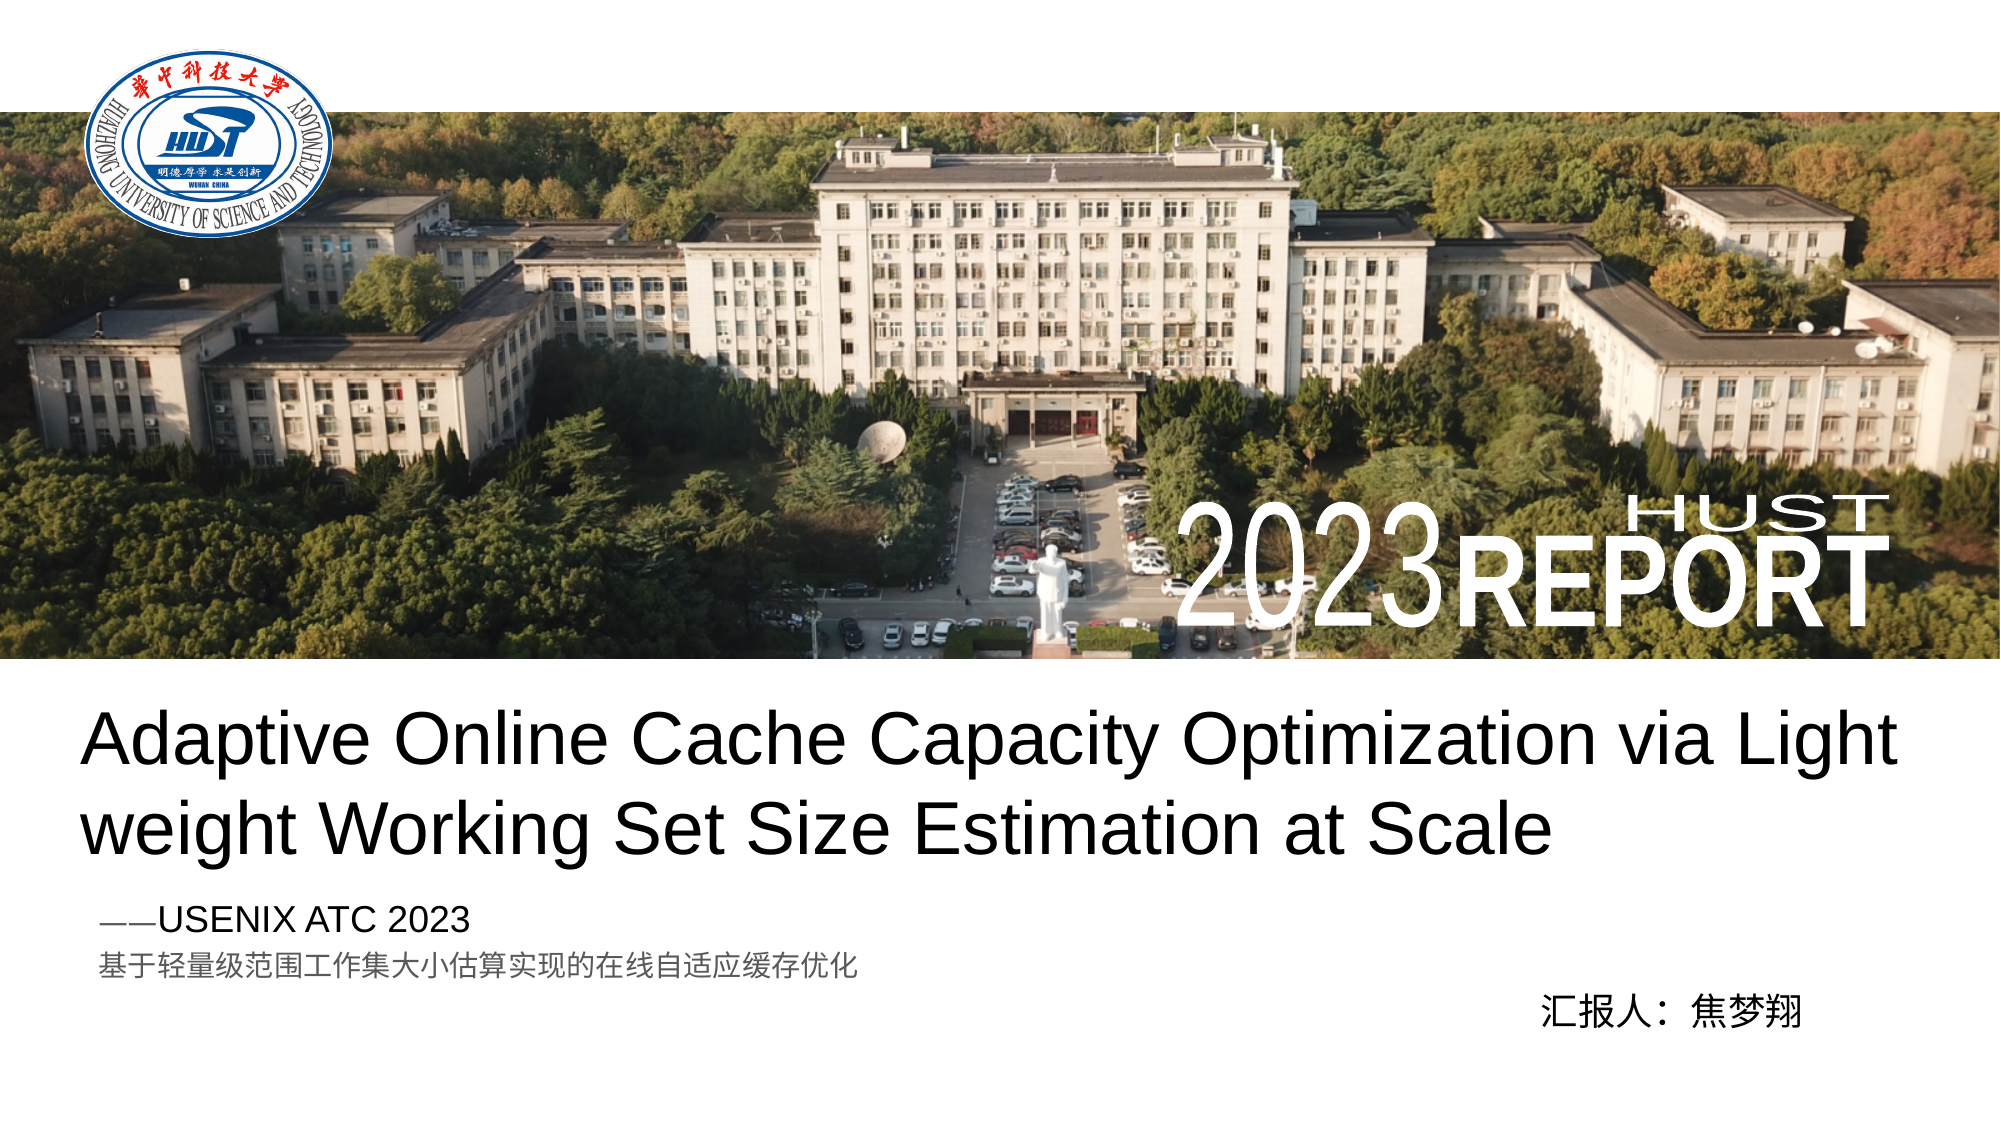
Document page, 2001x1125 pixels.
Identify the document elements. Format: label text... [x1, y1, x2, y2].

text_box Adaptive Online Cache Capacity Optimization via Lightweight Working Set Size Estimation at Scale [66, 681, 1957, 877]
picture [0, 49, 2000, 659]
text_box 汇报人：焦梦翔 [1526, 980, 1889, 1041]
text_box ——USENIX ATC 2023 基于轻量级范围工作集大小估算实现的在线自适应缓存优化 [84, 878, 920, 990]
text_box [1460, 494, 1889, 628]
